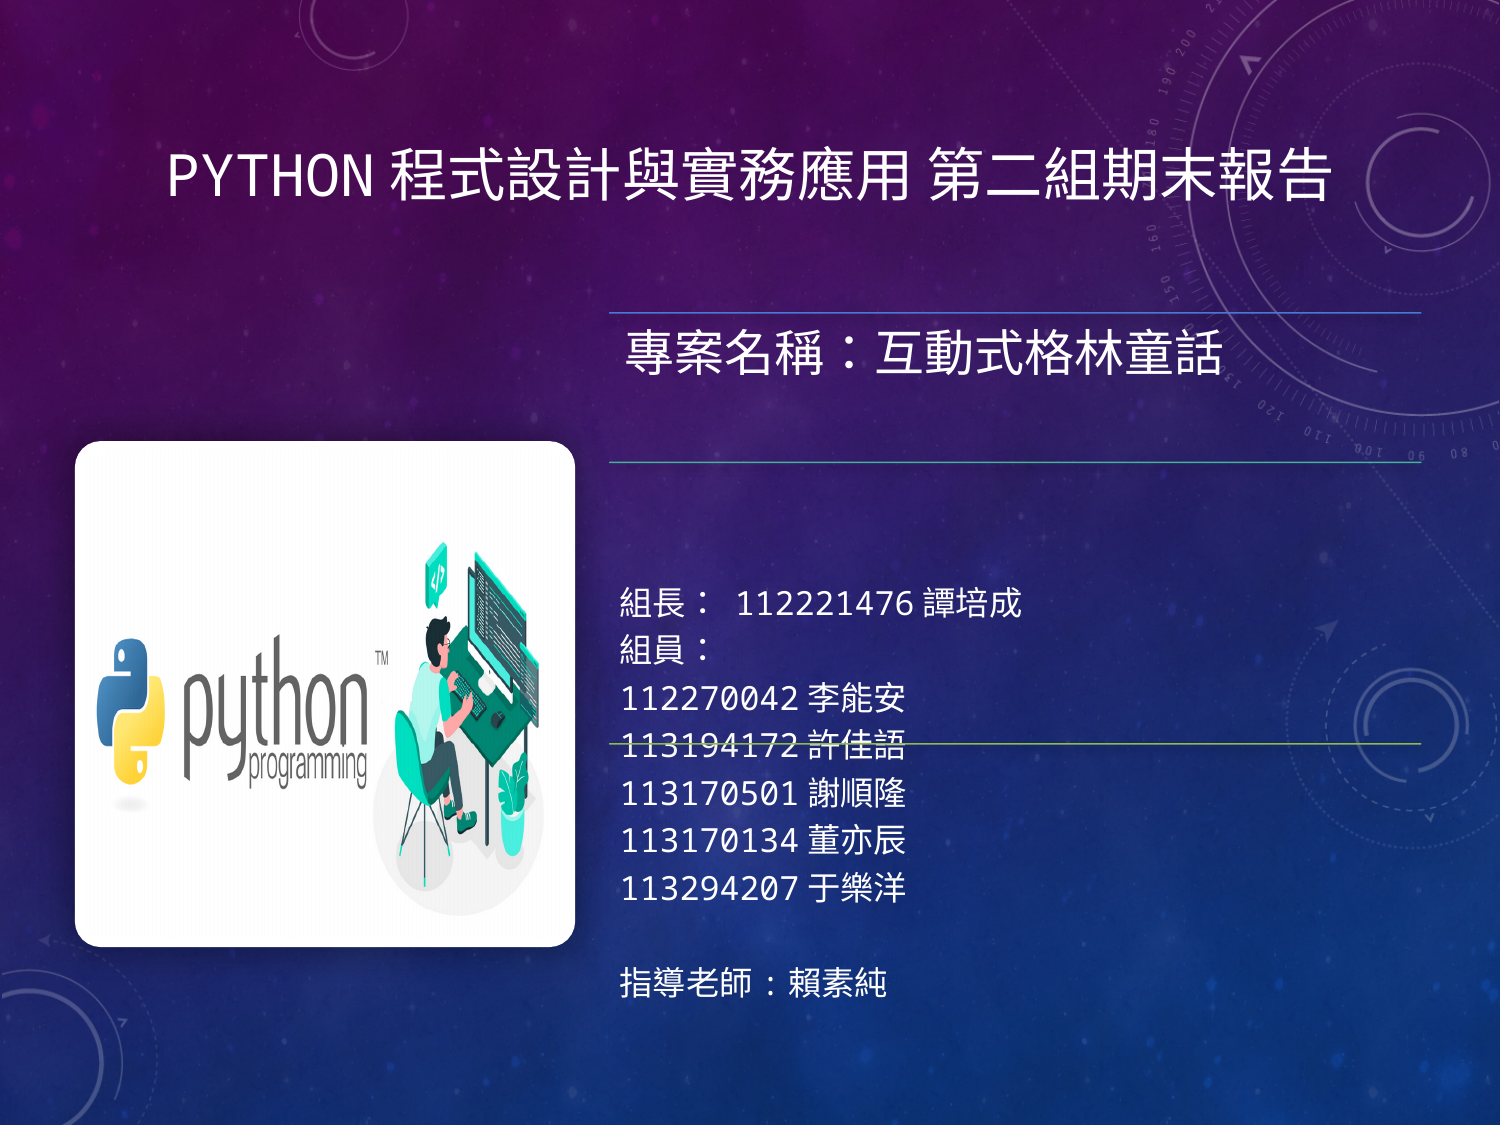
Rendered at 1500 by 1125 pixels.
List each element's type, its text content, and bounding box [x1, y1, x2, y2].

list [609, 312, 1422, 1104]
title Python程式設計與實務應用 第二組期末報告 [69, 76, 1431, 270]
picture [0, 0, 1500, 1125]
